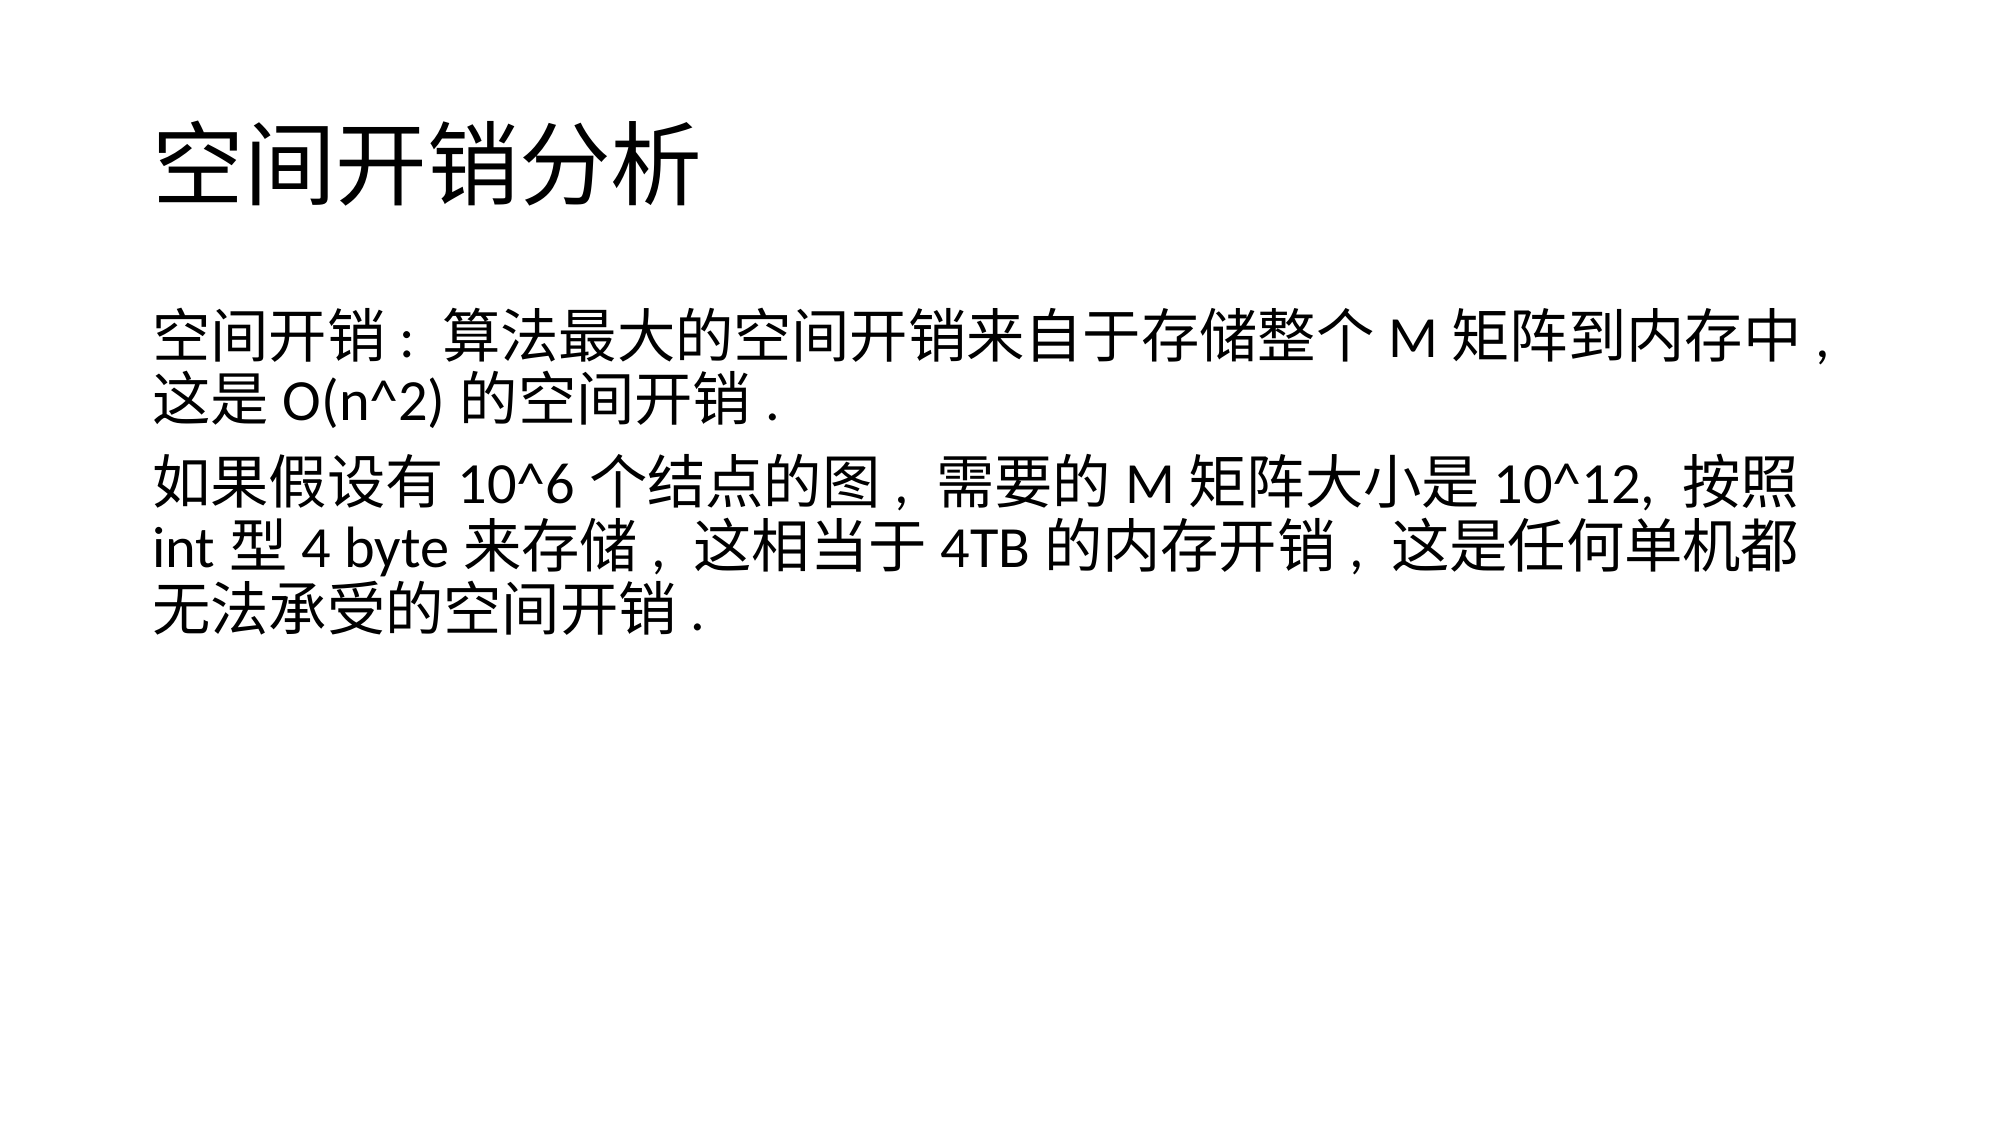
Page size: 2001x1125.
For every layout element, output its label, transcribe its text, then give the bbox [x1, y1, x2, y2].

list 空间开销: 算法最大的空间开销来自于存储整个M矩阵到内存中, 这是O(n^2)的空间开销. 如果假设有10^6个结点的图, 需要的M矩阵大小是10^12, 按照int型4 byte来存储, 这相当于4TB的内存开销, 这是任何单机都无法承受的空间开销. [137, 299, 1863, 1014]
title 空间开销分析 [137, 59, 1863, 278]
